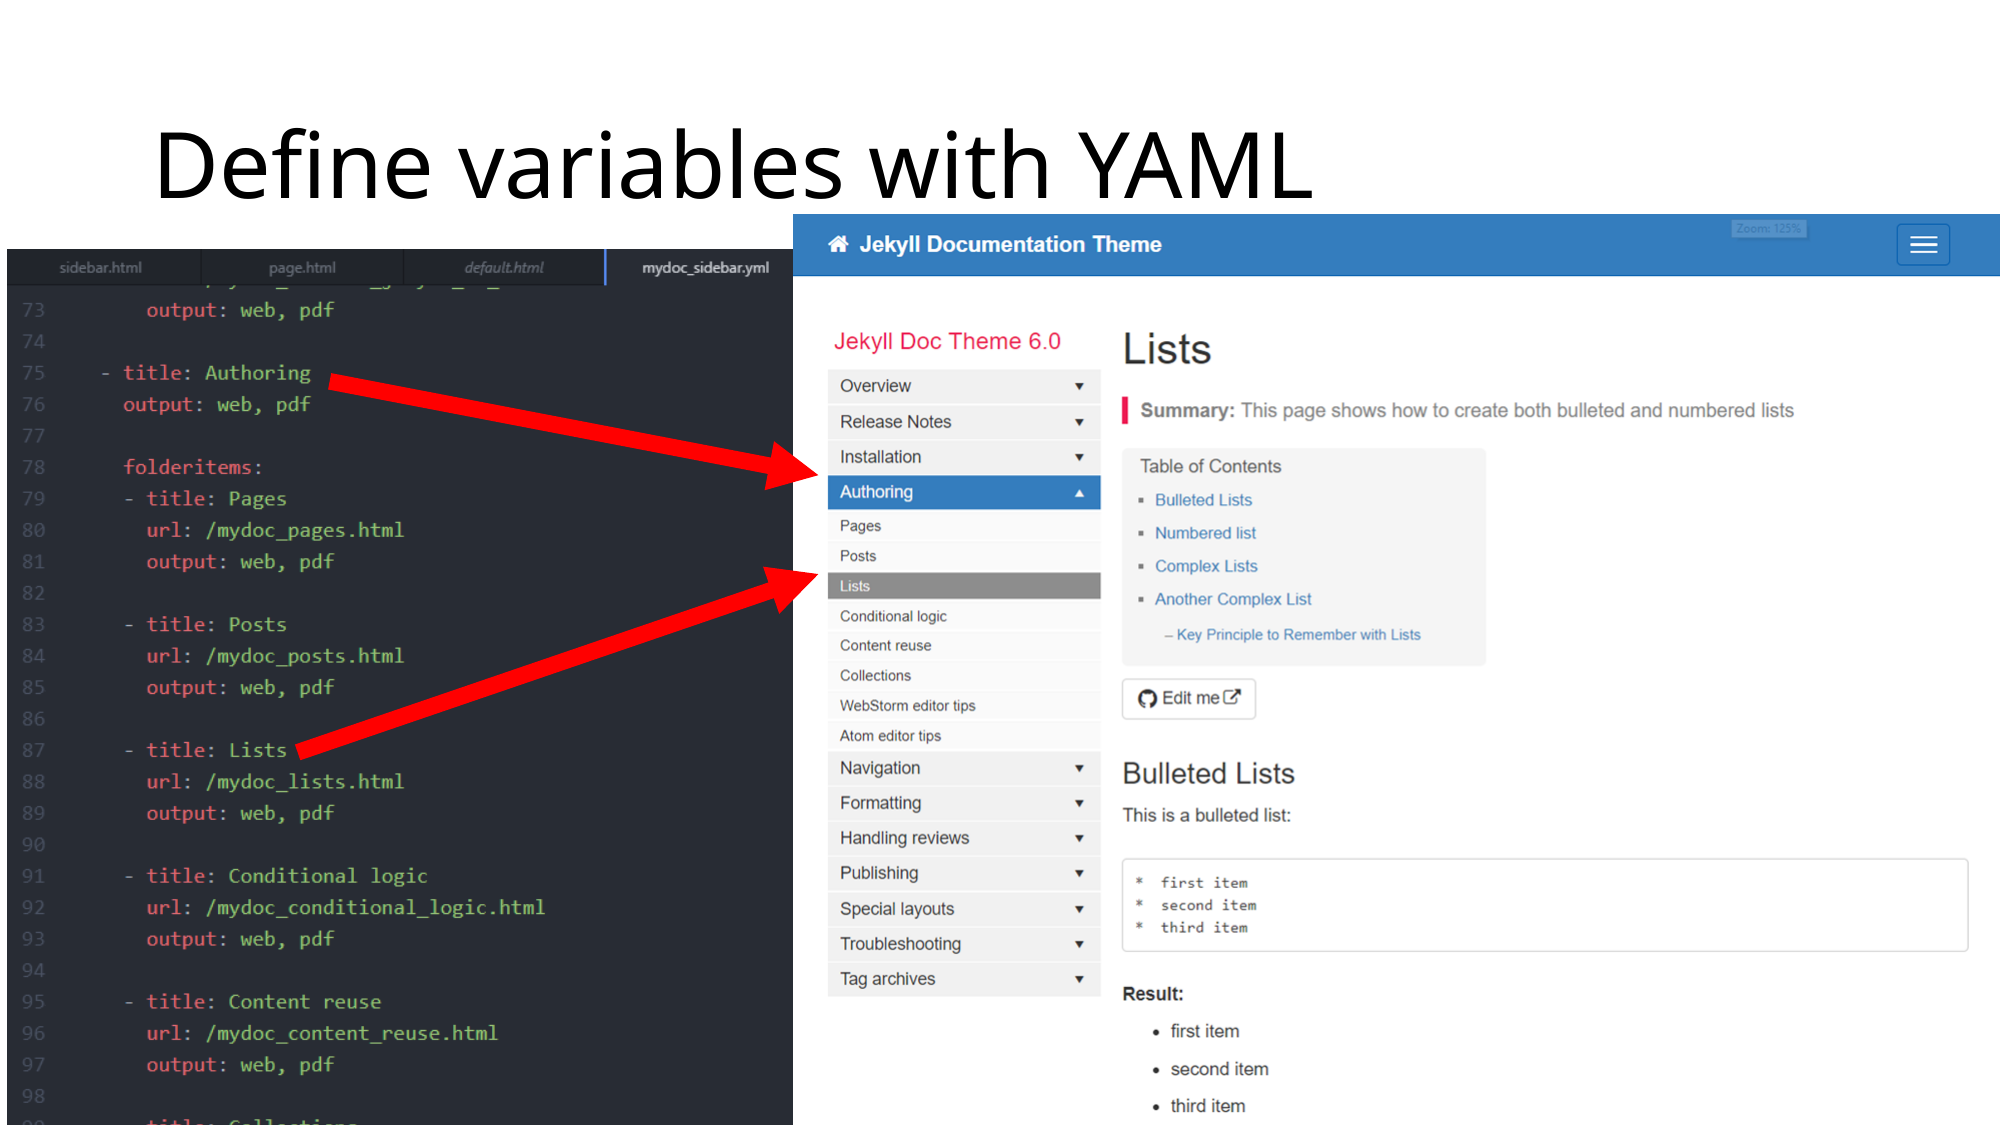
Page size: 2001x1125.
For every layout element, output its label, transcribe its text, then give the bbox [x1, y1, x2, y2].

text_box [297, 574, 819, 753]
title Define variables with YAML [137, 59, 1863, 249]
picture [7, 214, 2000, 1125]
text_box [329, 381, 819, 476]
